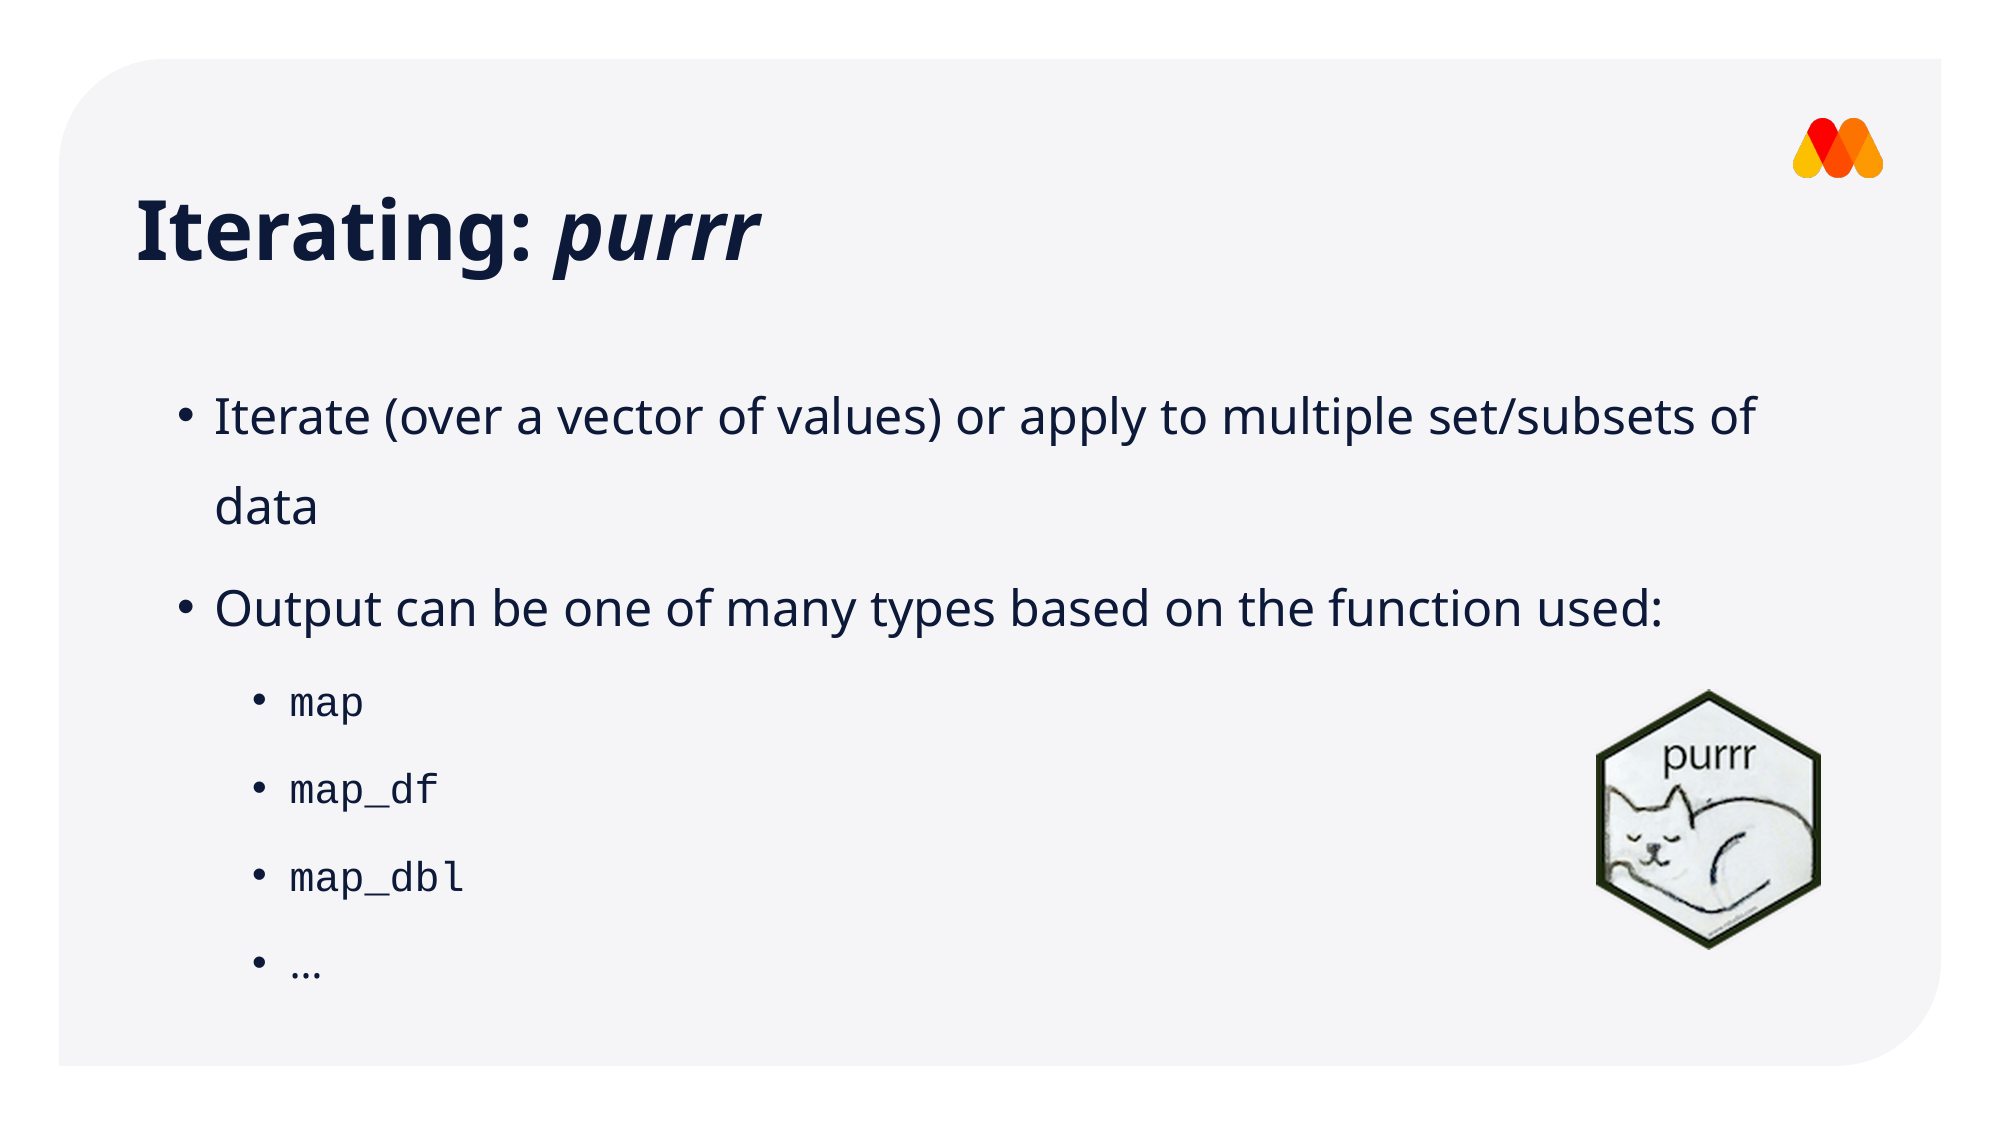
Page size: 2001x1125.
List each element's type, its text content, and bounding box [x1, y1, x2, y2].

text_box Iterating: purrr [136, 177, 761, 278]
text_box Iterate (over a vector of values) or apply to multiple set/subsets of data Output can be one of many types based on the function used: map map_df map_dbl … [177, 354, 1821, 950]
picture [1595, 689, 1821, 950]
picture [1793, 118, 1883, 178]
